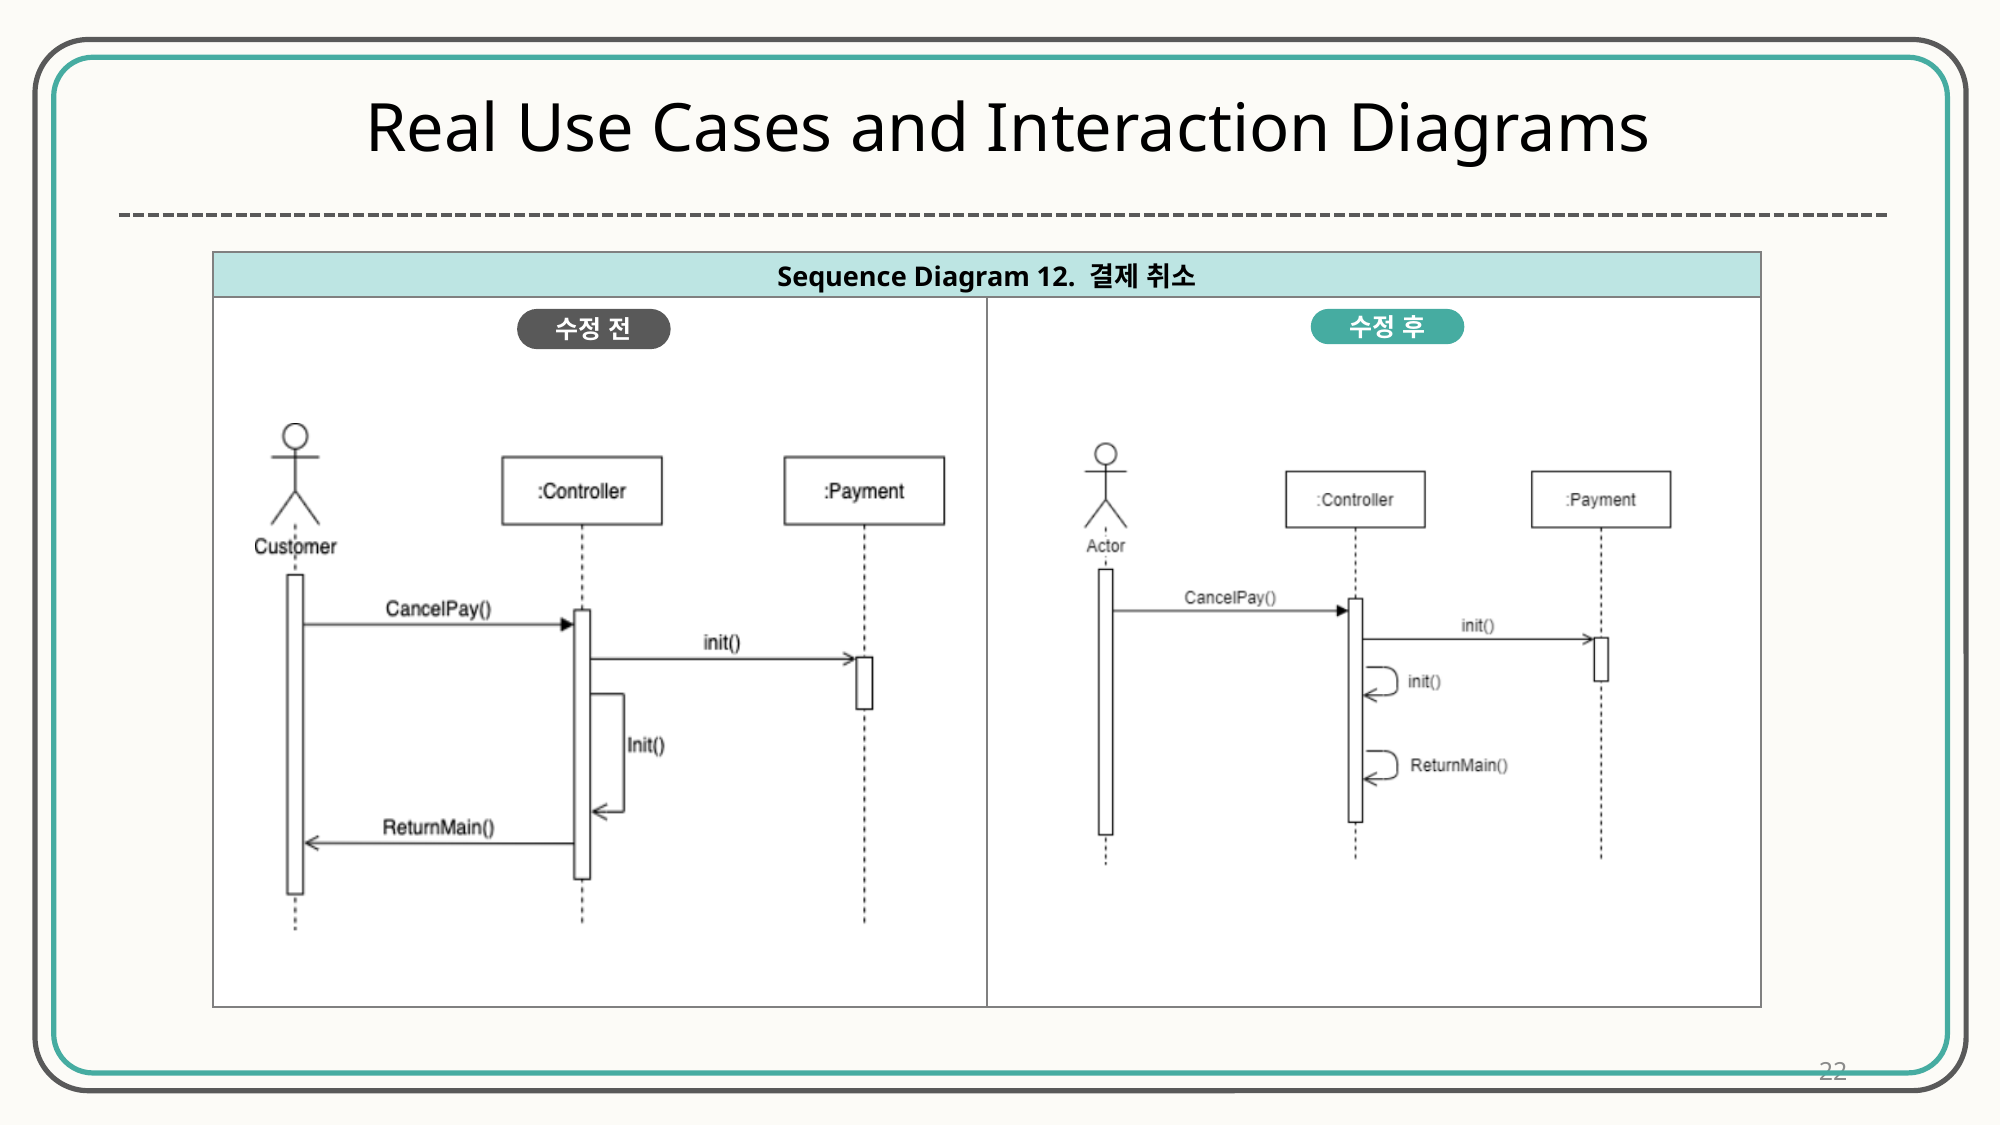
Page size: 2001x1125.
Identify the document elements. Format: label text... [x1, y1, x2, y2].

picture [254, 423, 947, 934]
table_cell [214, 298, 986, 1006]
text_box [33, 38, 1968, 1092]
text_box Real Use Cases and Interaction Diagrams [332, 76, 1668, 172]
text_box 수정 전 [516, 307, 672, 351]
text_box 수정 후 [1309, 307, 1466, 346]
slide_number 22 [1412, 1042, 1863, 1103]
table_header Sequence Diagram 12. 결제 취소 [214, 253, 1760, 296]
picture [1054, 423, 1692, 916]
table_cell [988, 298, 1760, 1006]
